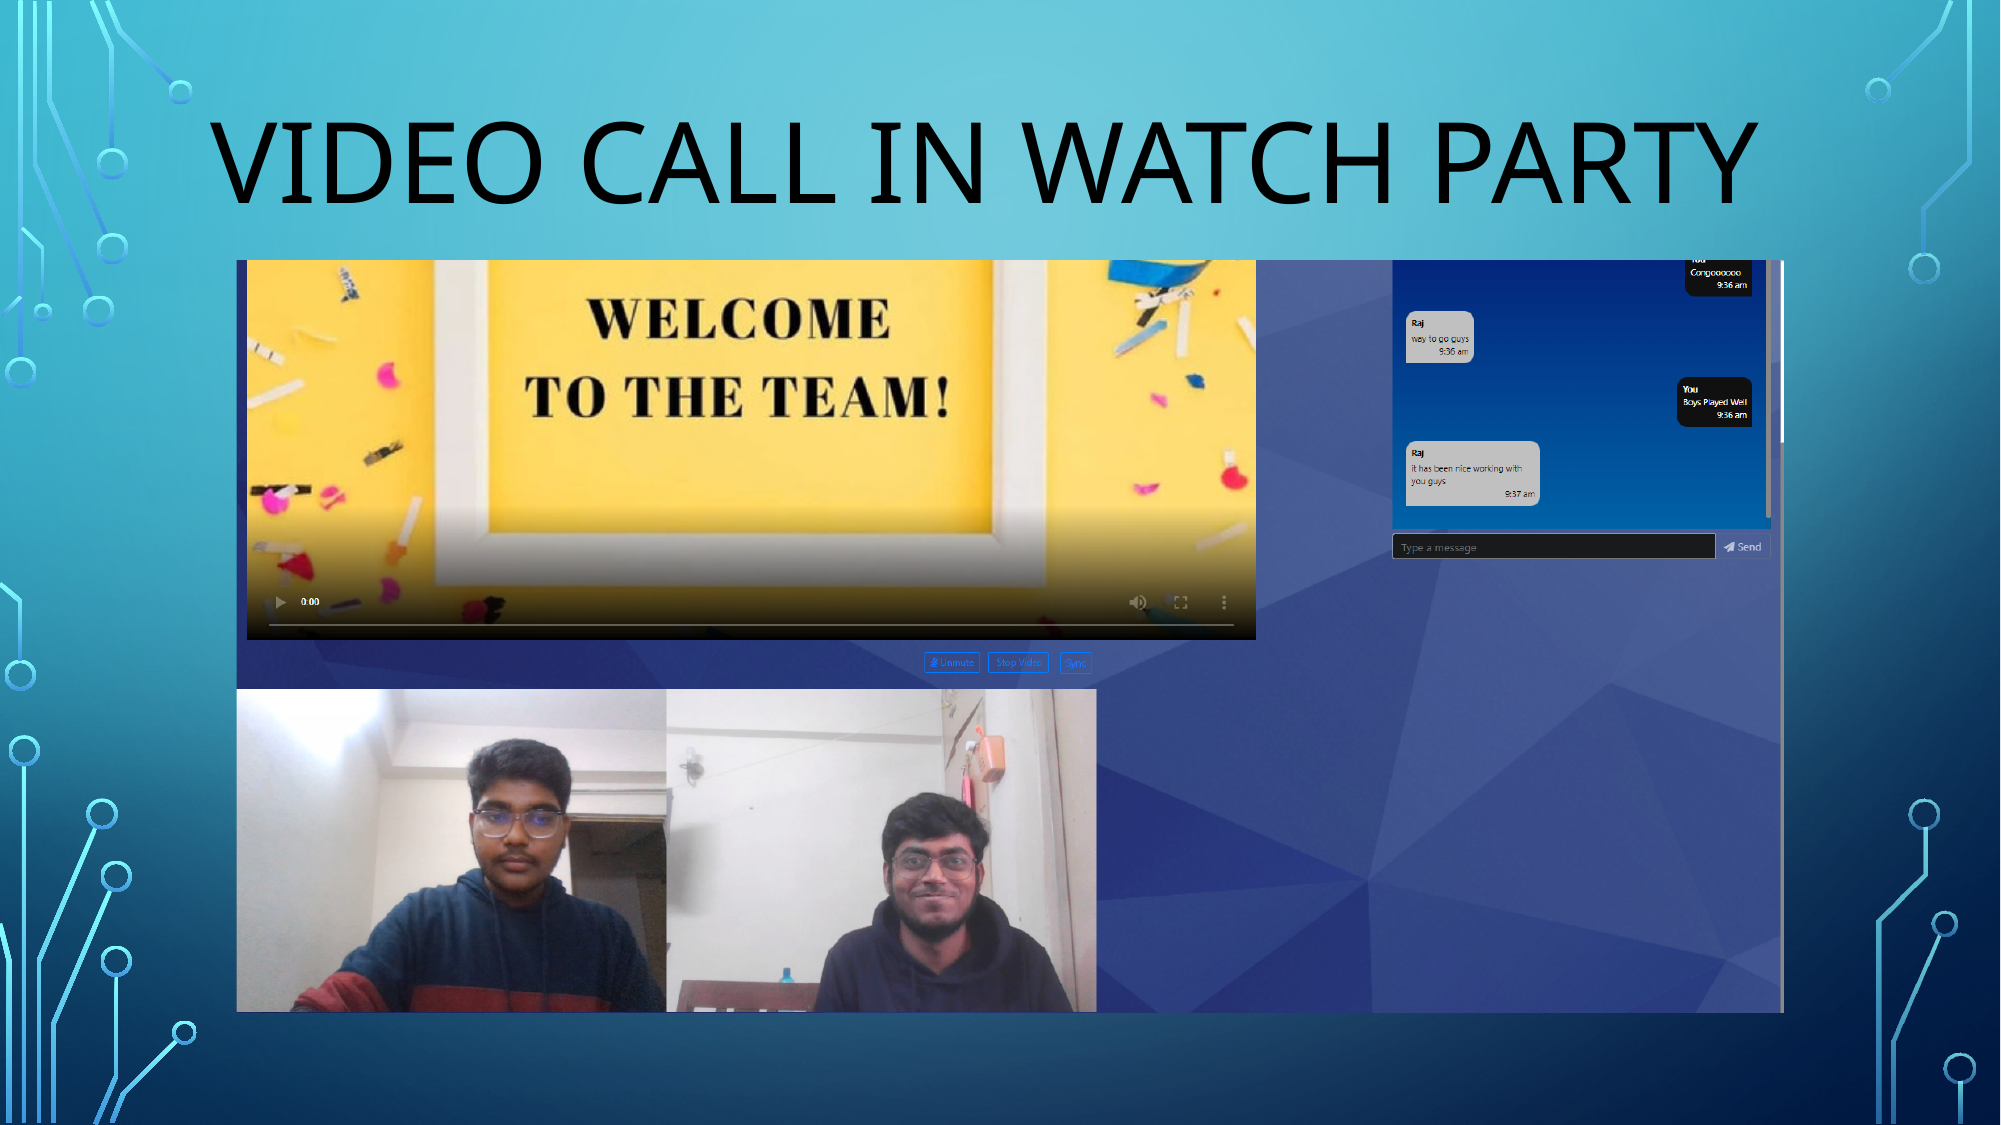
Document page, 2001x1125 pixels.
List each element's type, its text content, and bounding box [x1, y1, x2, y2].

picture [236, 259, 1785, 1013]
list Video call in Watch Party [124, 56, 1876, 192]
